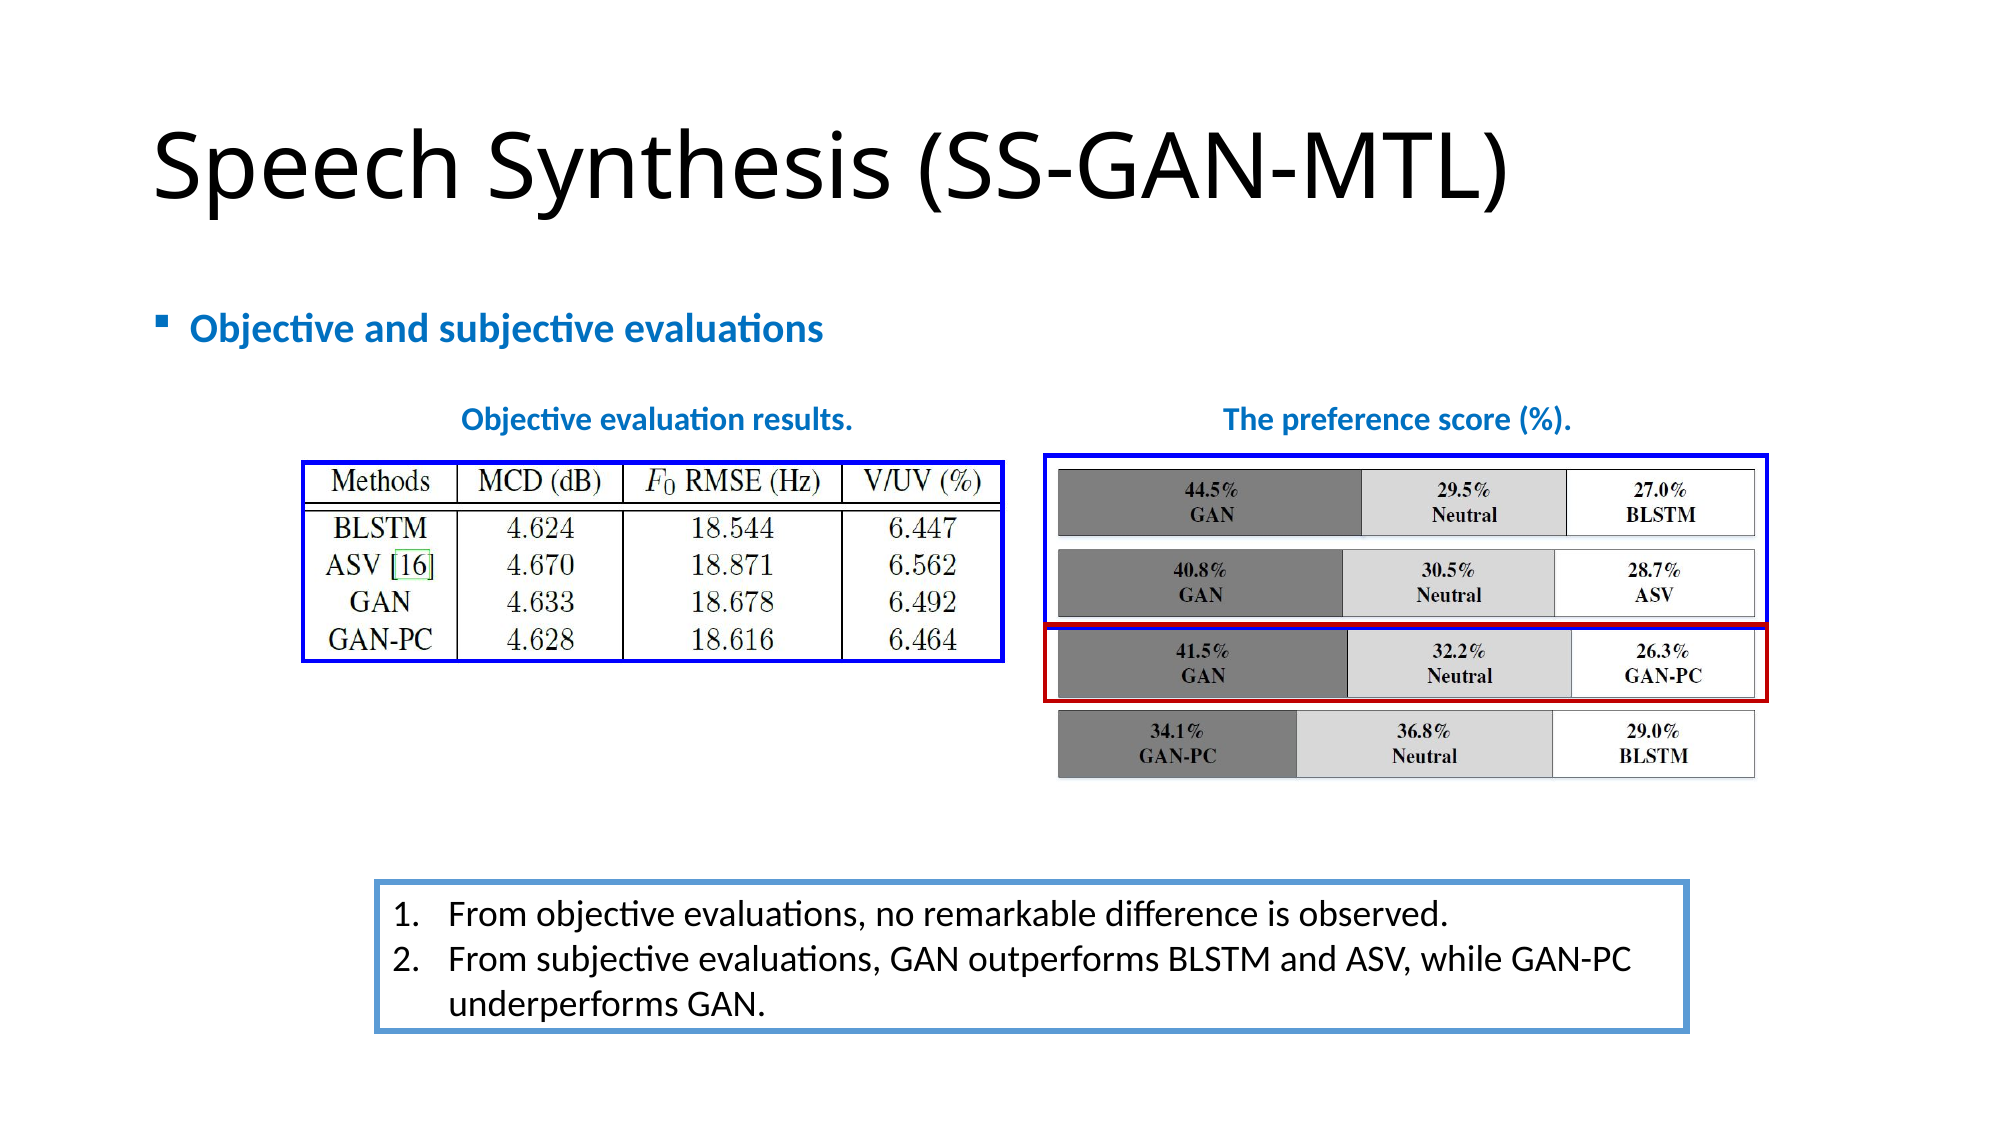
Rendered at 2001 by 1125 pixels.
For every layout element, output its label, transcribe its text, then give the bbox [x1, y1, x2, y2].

title Speech Synthesis (SS-GAN-MTL) [137, 59, 1863, 278]
list Objective and subjective evaluations [137, 299, 1863, 1014]
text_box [289, 389, 1768, 1034]
